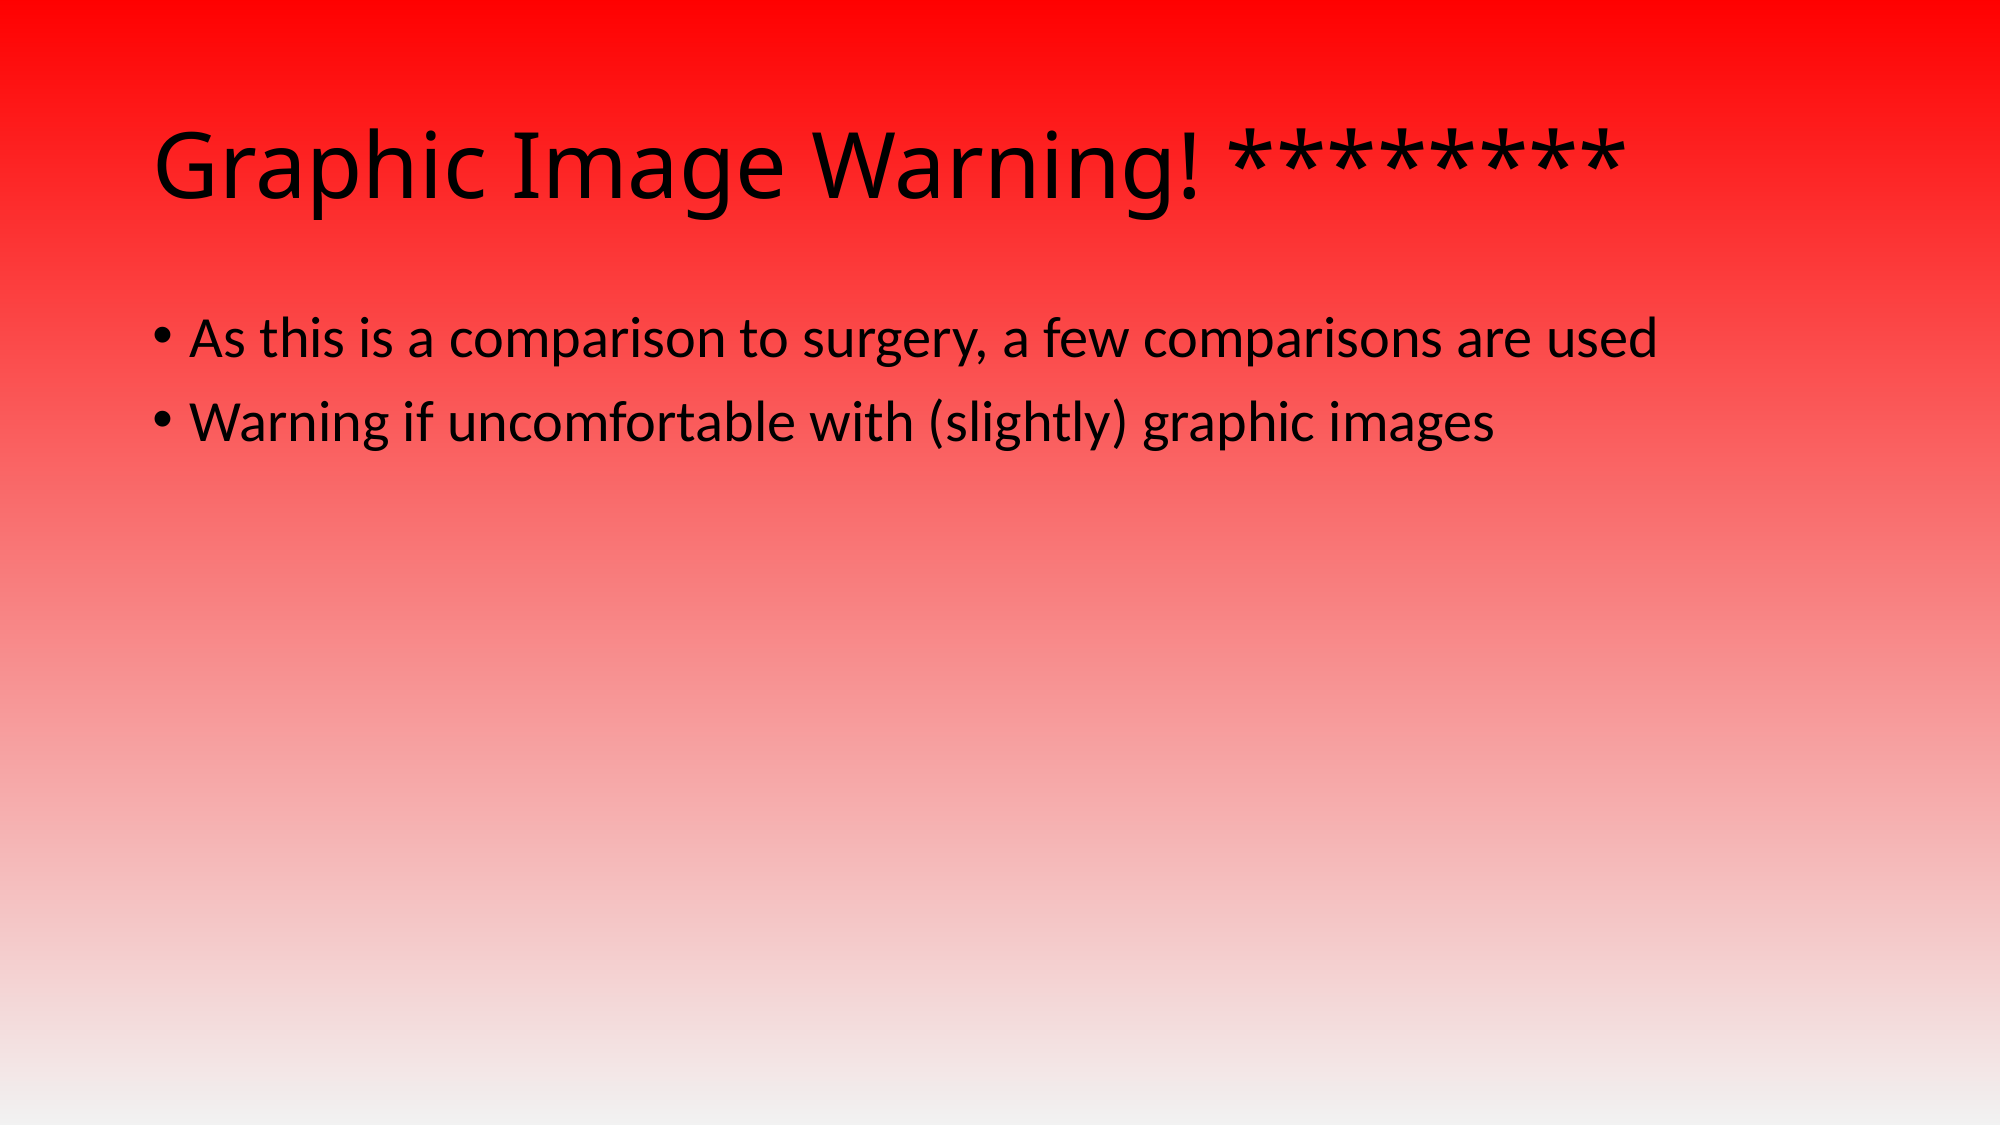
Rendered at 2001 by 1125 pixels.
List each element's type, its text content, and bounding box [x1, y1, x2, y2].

title Graphic Image Warning! ******** [137, 59, 1863, 278]
list As this is a comparison to surgery, a few comparisons are used Warning if uncomfortable with (slightly) graphic images [137, 299, 1863, 1014]
